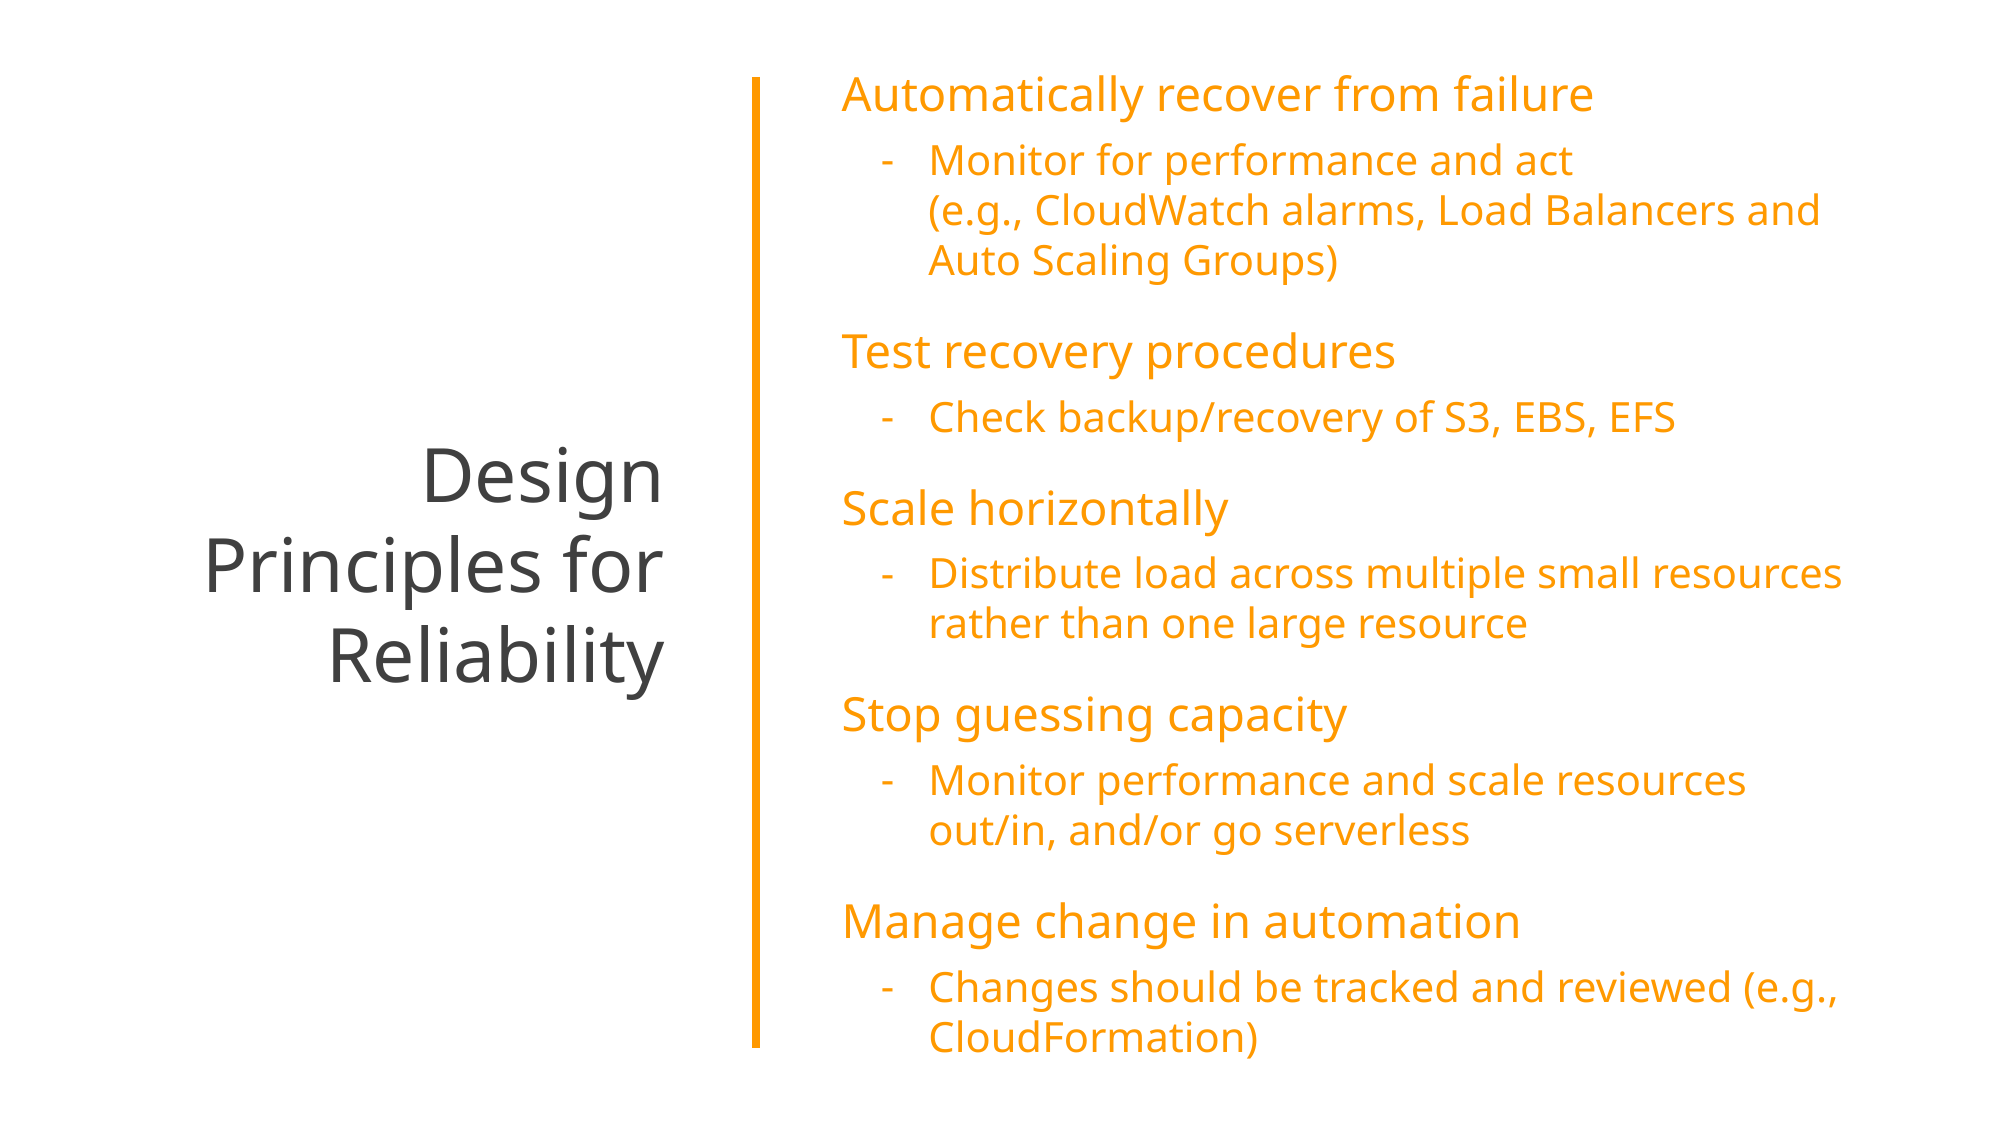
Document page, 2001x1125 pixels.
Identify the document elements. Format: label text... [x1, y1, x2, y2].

list Automatically recover from failure Monitor for performance and act (e.g., CloudWatch alarms, Load Balancers and Auto Scaling Groups) Test recovery procedures Check backup/recovery of S3, EBS, EFS Scale horizontally Distribute load across multiple small resources rather than one large resource Stop guessing capacity Monitor performance and scale resources out/in, and/or go serverless Manage change in automation Changes should be tracked and reviewed (e.g., CloudFormation) [832, 76, 1900, 1048]
list Design Principles for Reliability [91, 76, 680, 1048]
